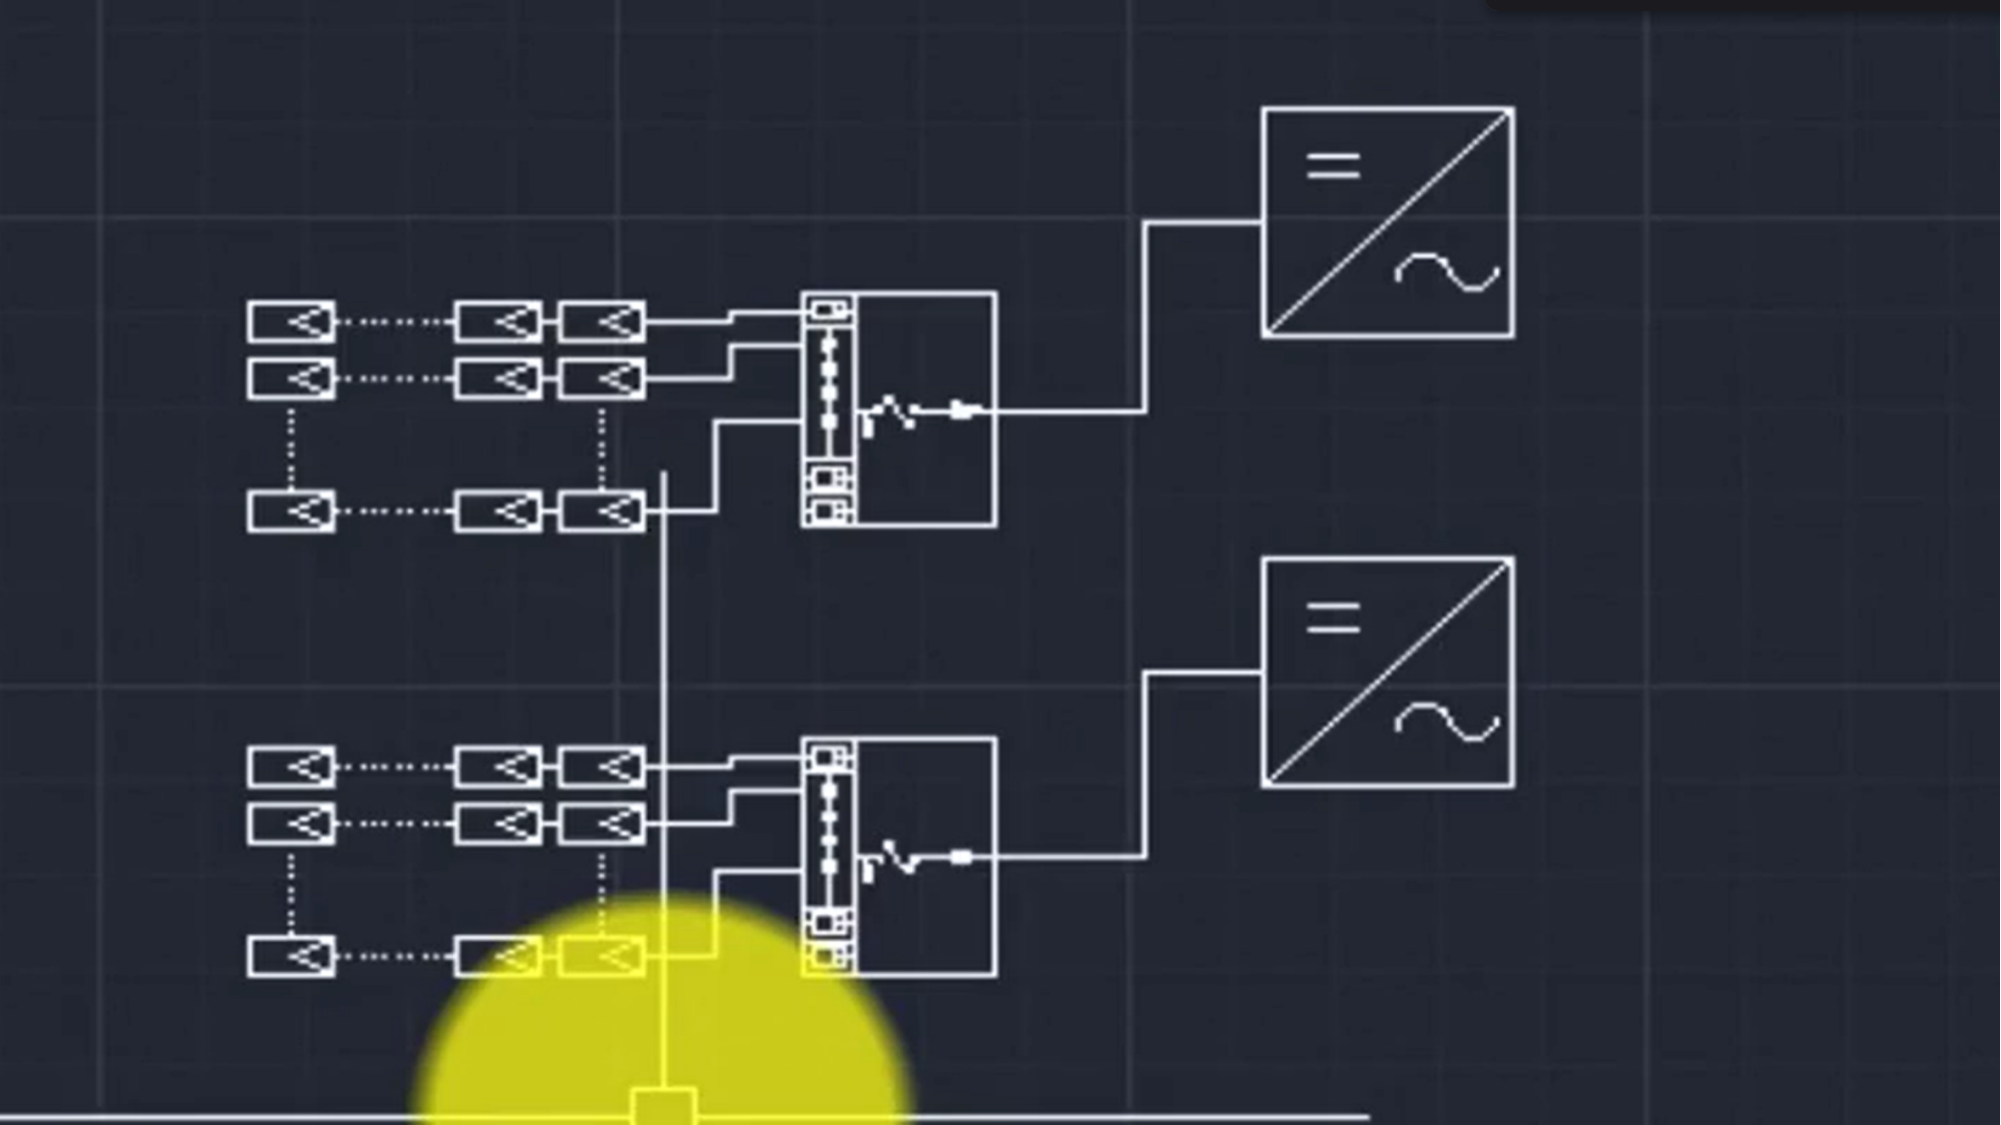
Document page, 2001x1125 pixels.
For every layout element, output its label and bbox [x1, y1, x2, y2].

list [0, 0, 2000, 1125]
